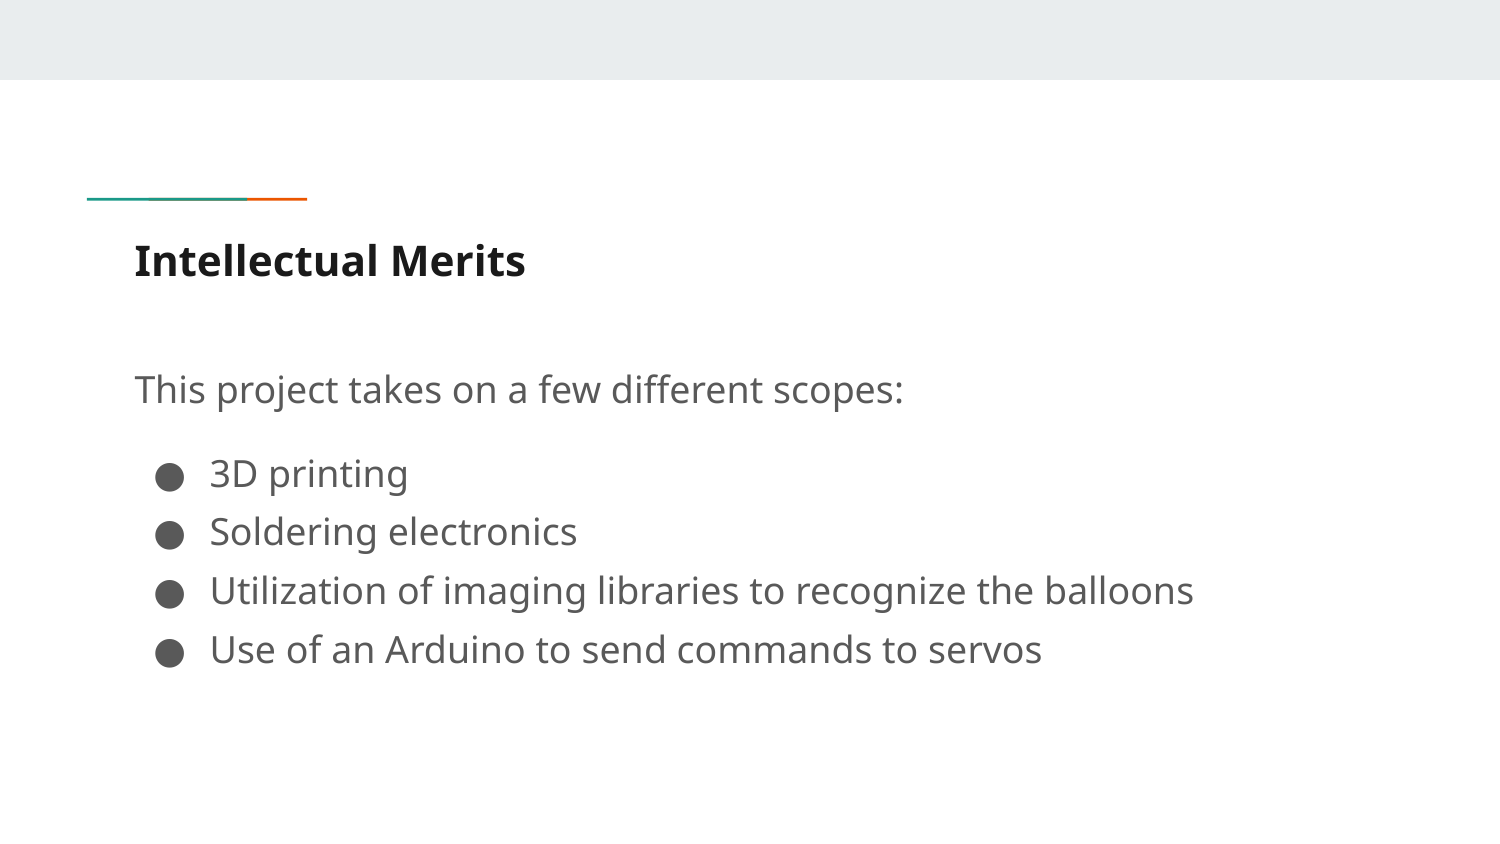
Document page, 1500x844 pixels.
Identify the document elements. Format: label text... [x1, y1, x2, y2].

list This project takes on a few different scopes: 3D printing Soldering electronics Utilization of imaging libraries to recognize the balloons Use of an Arduino to send commands to servos [119, 341, 1381, 712]
title Intellectual Merits [119, 216, 1381, 305]
